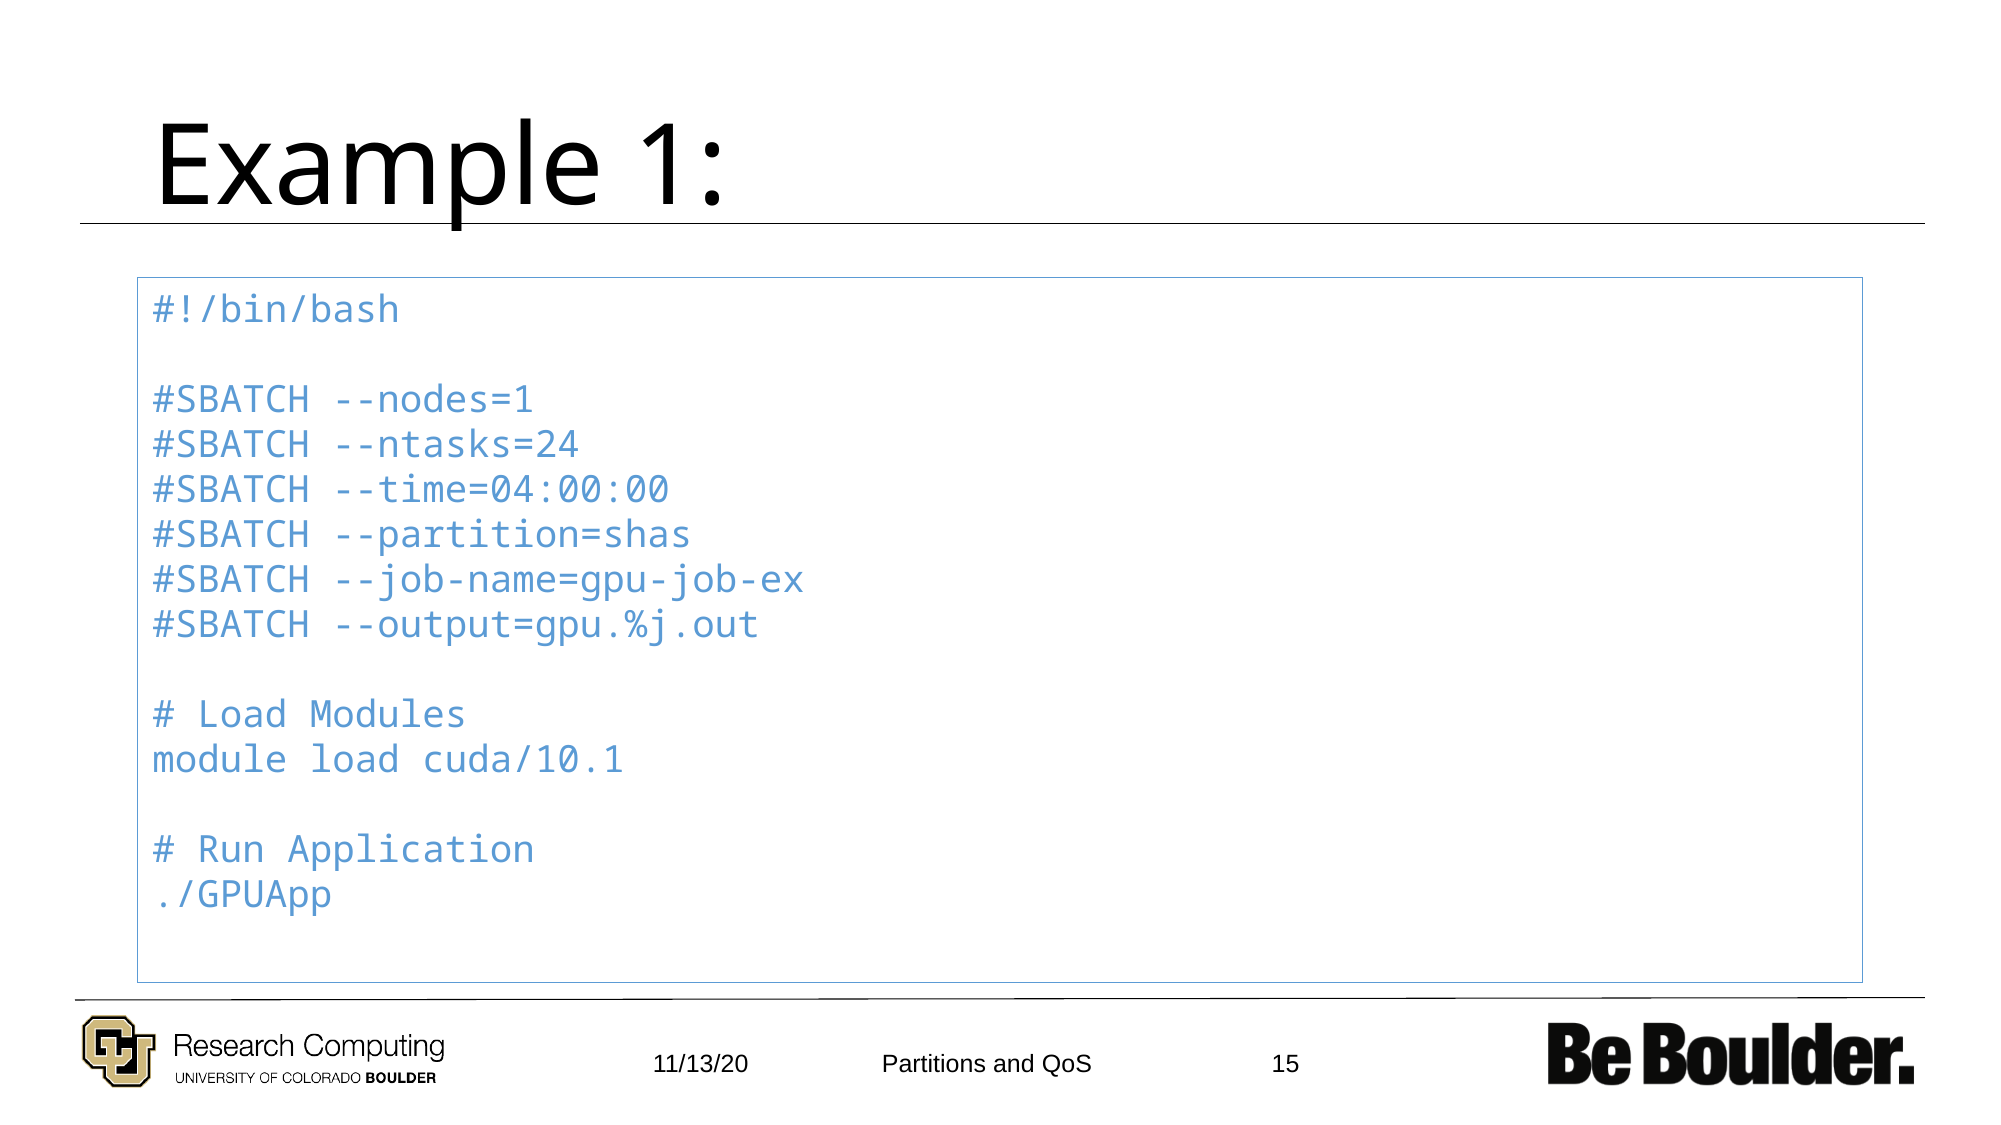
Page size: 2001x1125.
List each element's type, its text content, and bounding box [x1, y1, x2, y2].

footer Partitions and QoS [772, 1032, 1202, 1093]
slide_number 15 [1202, 1032, 1315, 1093]
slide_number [637, 1032, 772, 1093]
picture [1524, 1015, 1938, 1088]
list #!/bin/bash #SBATCH --nodes=1 #SBATCH --ntasks=24 #SBATCH --time=04:00:00 #SBATCH --partition=shas #SBATCH --job-name=gpu-job-ex #SBATCH --output=gpu.%j.out # Load Modules module load cuda/10.1 # Run Application ./GPUApp [137, 277, 1863, 983]
picture [81, 1015, 444, 1088]
title Example 1: [137, 59, 1863, 277]
